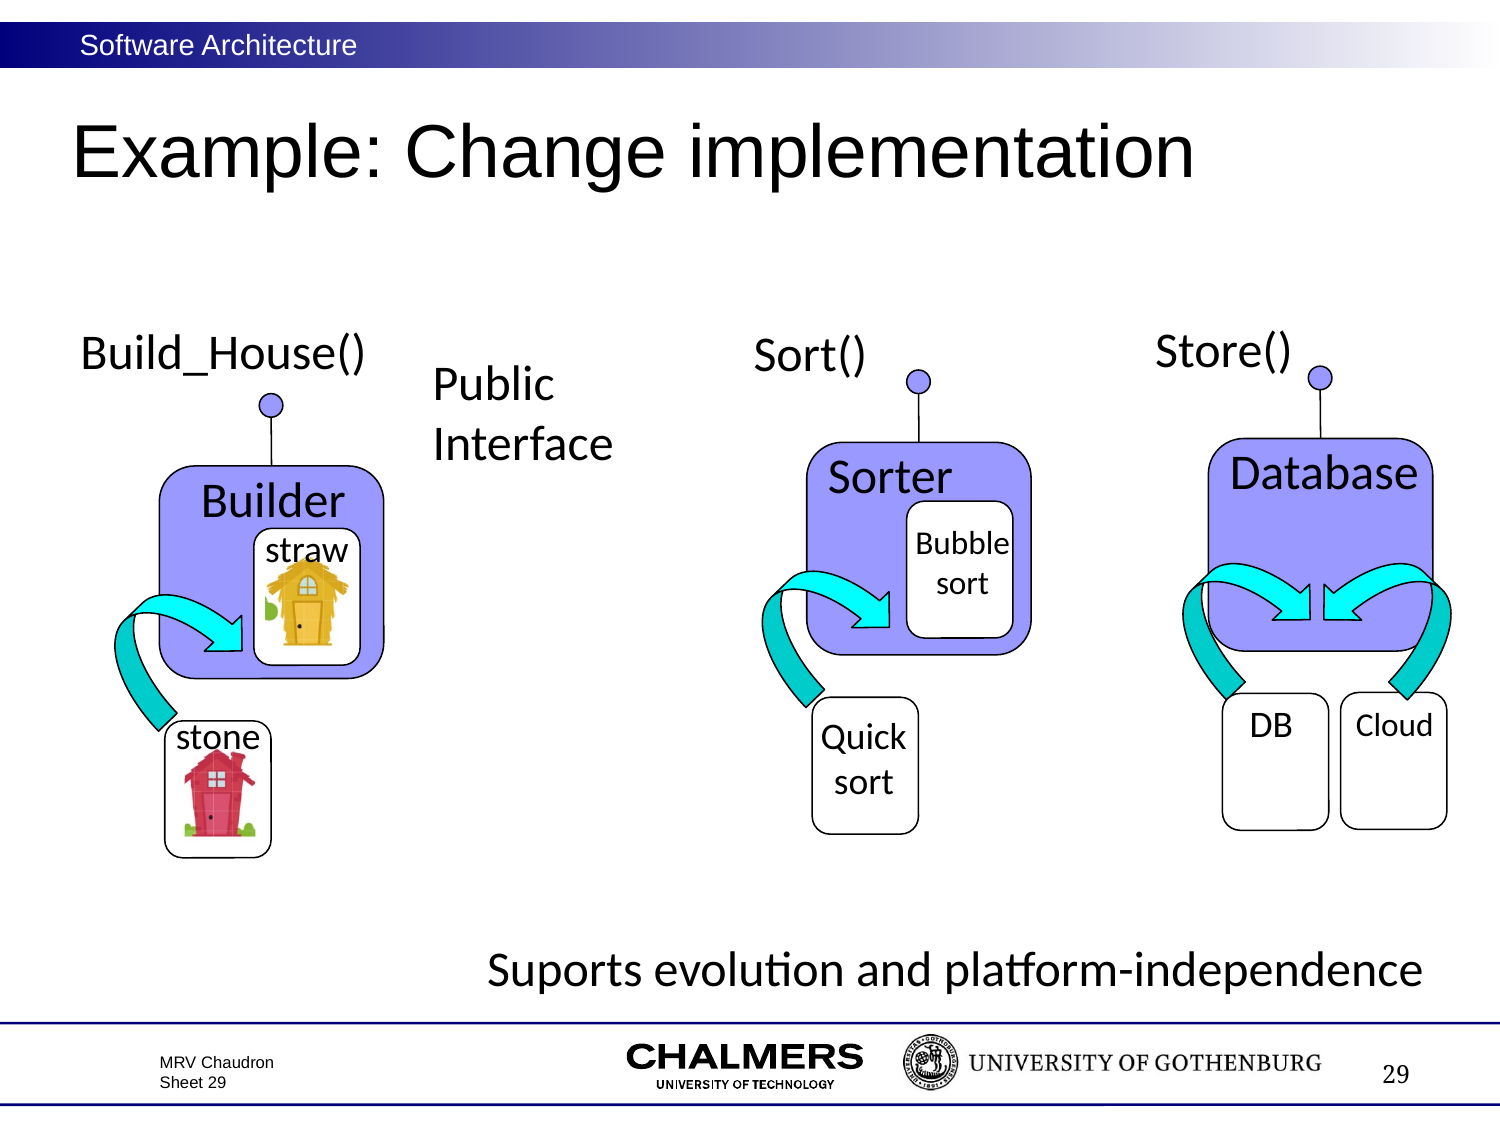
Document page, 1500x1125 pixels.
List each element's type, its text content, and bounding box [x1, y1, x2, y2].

picture [264, 539, 355, 652]
text_box Builder [186, 459, 362, 535]
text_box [102, 592, 277, 859]
footer MRV Chaudron Sheet 29 [144, 1024, 1356, 1100]
text_box [282, 577, 361, 666]
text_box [749, 569, 923, 835]
text_box Public Interface [417, 343, 629, 478]
text_box [282, 468, 384, 679]
text_box [159, 467, 253, 591]
title Example: Change implementation [56, 85, 1460, 210]
slide_number 29 [1074, 1024, 1426, 1101]
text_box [737, 313, 1032, 656]
text_box Build_House() [65, 311, 382, 387]
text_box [1170, 561, 1464, 831]
text_box [253, 577, 259, 591]
text_box Suports evolution and platform-independence [472, 928, 1439, 1004]
text_box straw [250, 517, 364, 577]
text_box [1139, 309, 1436, 652]
text_box [259, 393, 283, 418]
